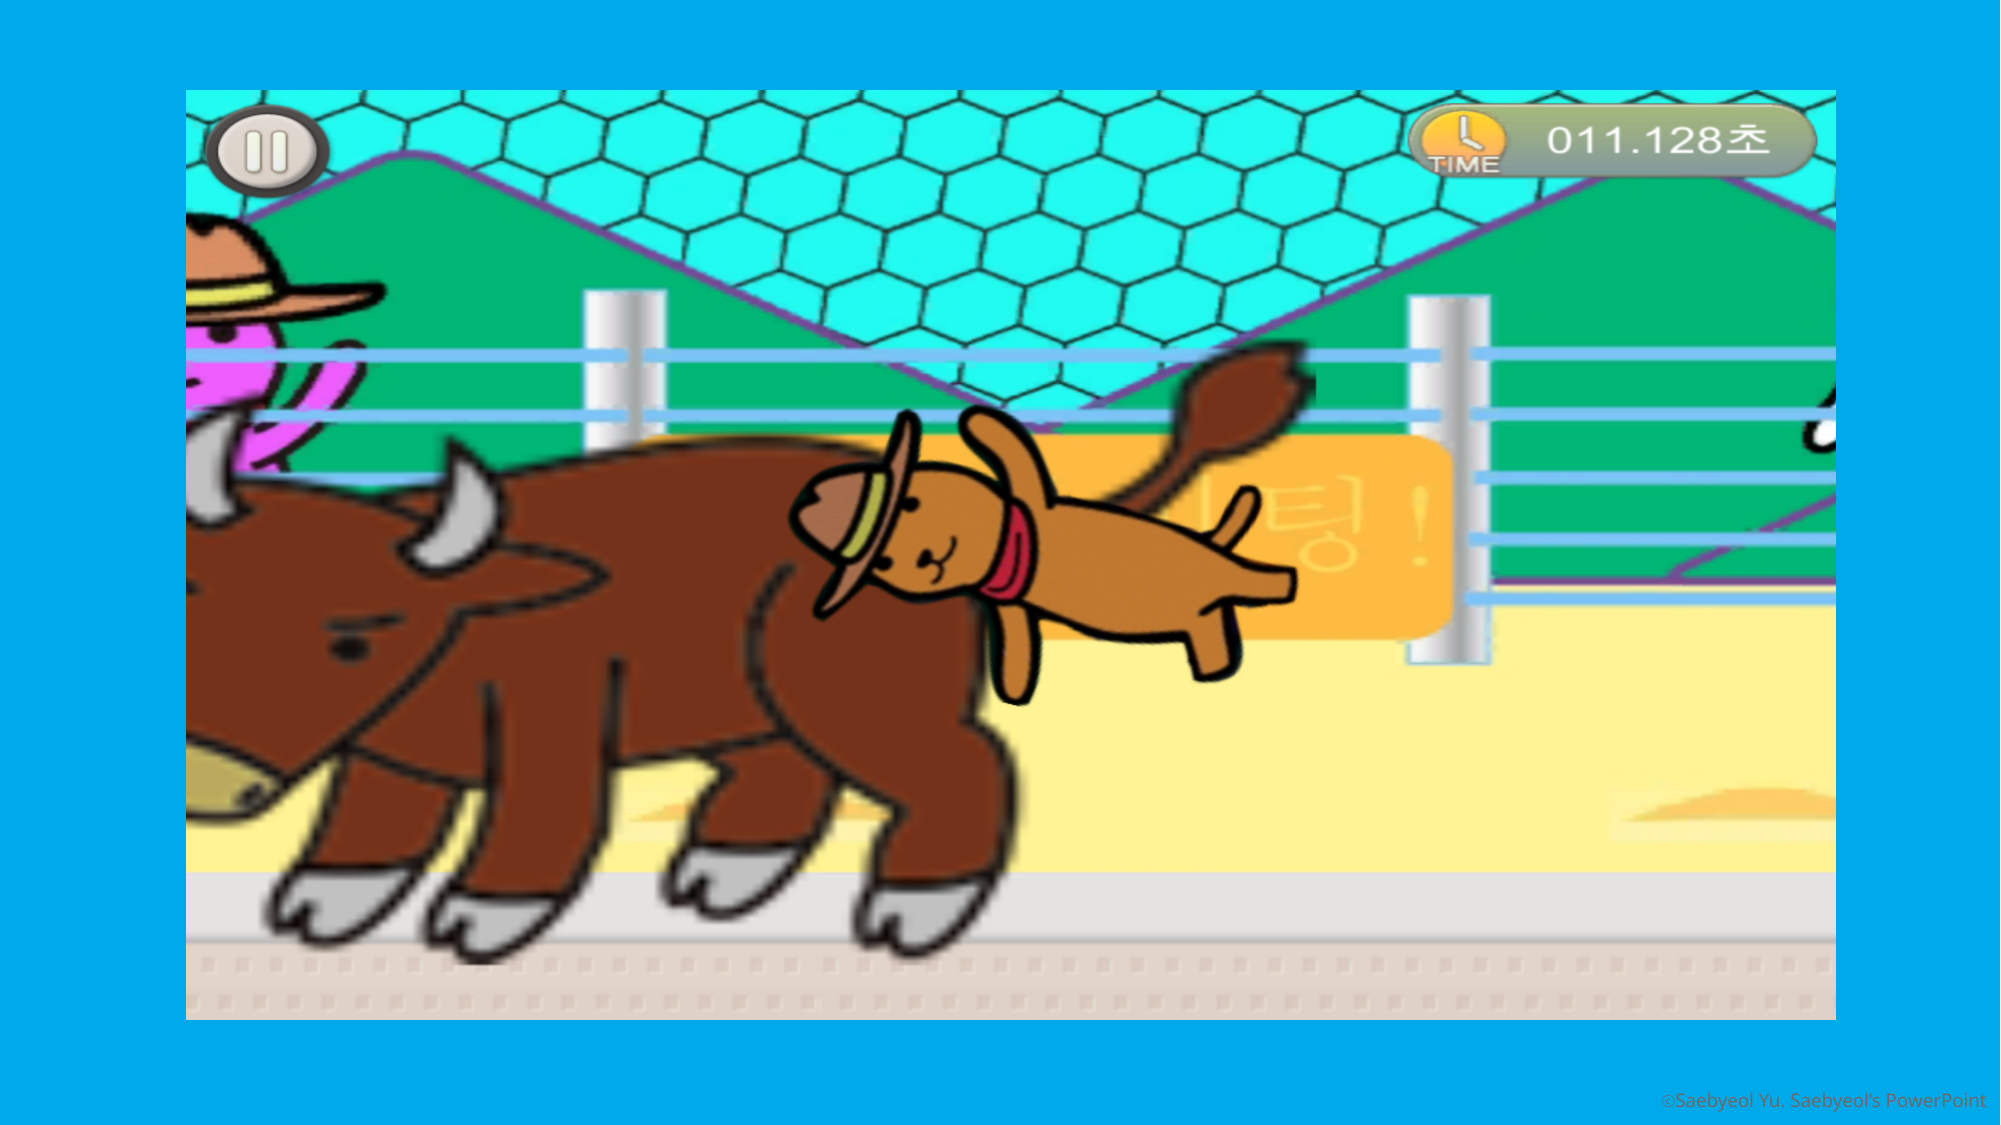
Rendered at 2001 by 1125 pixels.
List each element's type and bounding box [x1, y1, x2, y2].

picture [187, 91, 1835, 1019]
